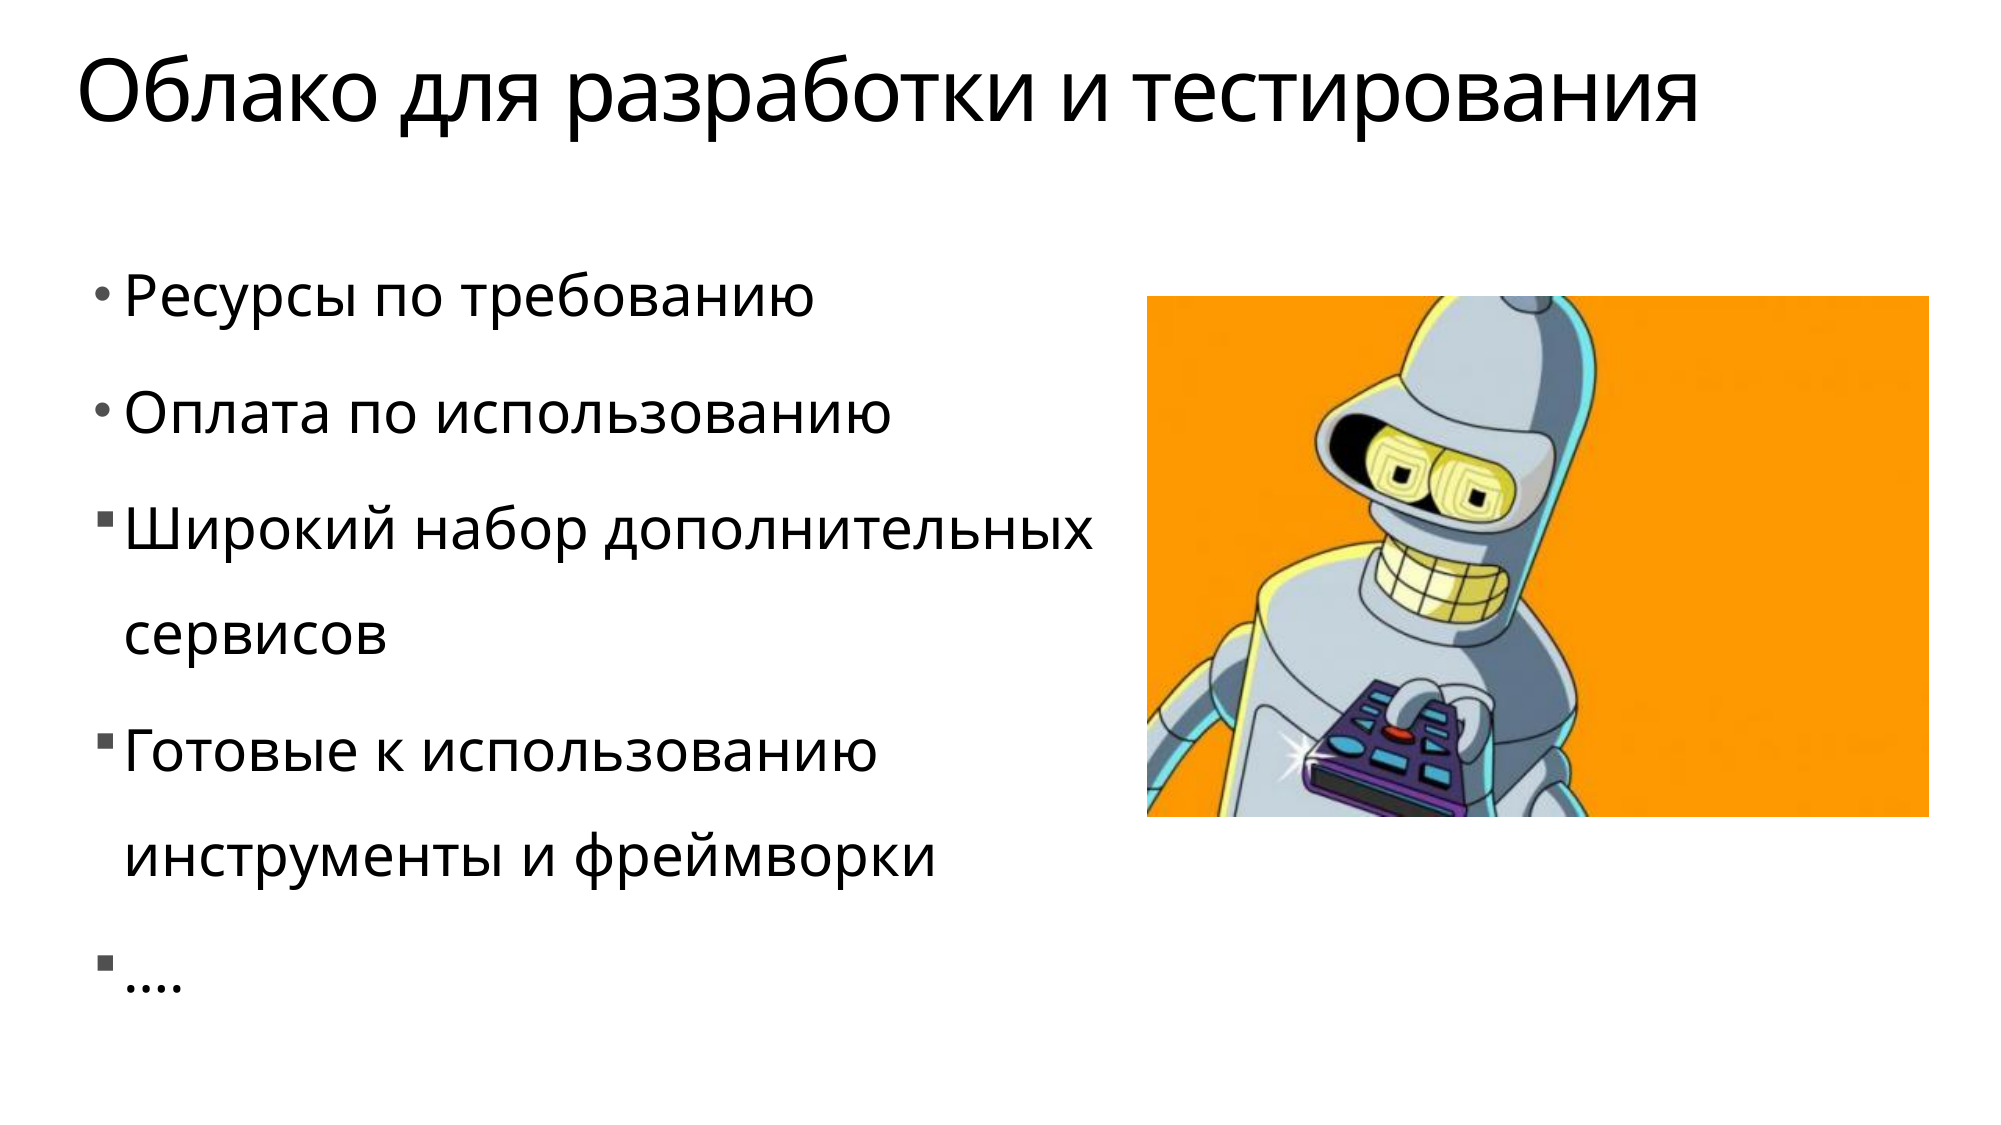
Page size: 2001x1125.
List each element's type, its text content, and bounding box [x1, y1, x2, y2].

picture [1147, 296, 1930, 818]
title Облако для разработки и тестирования [51, 31, 1741, 238]
list Ресурсы по требованию Оплата по использованию Широкий набор дополнительных сервисов Готовые к использованию инструменты и фреймворки …. [55, 208, 1148, 1037]
